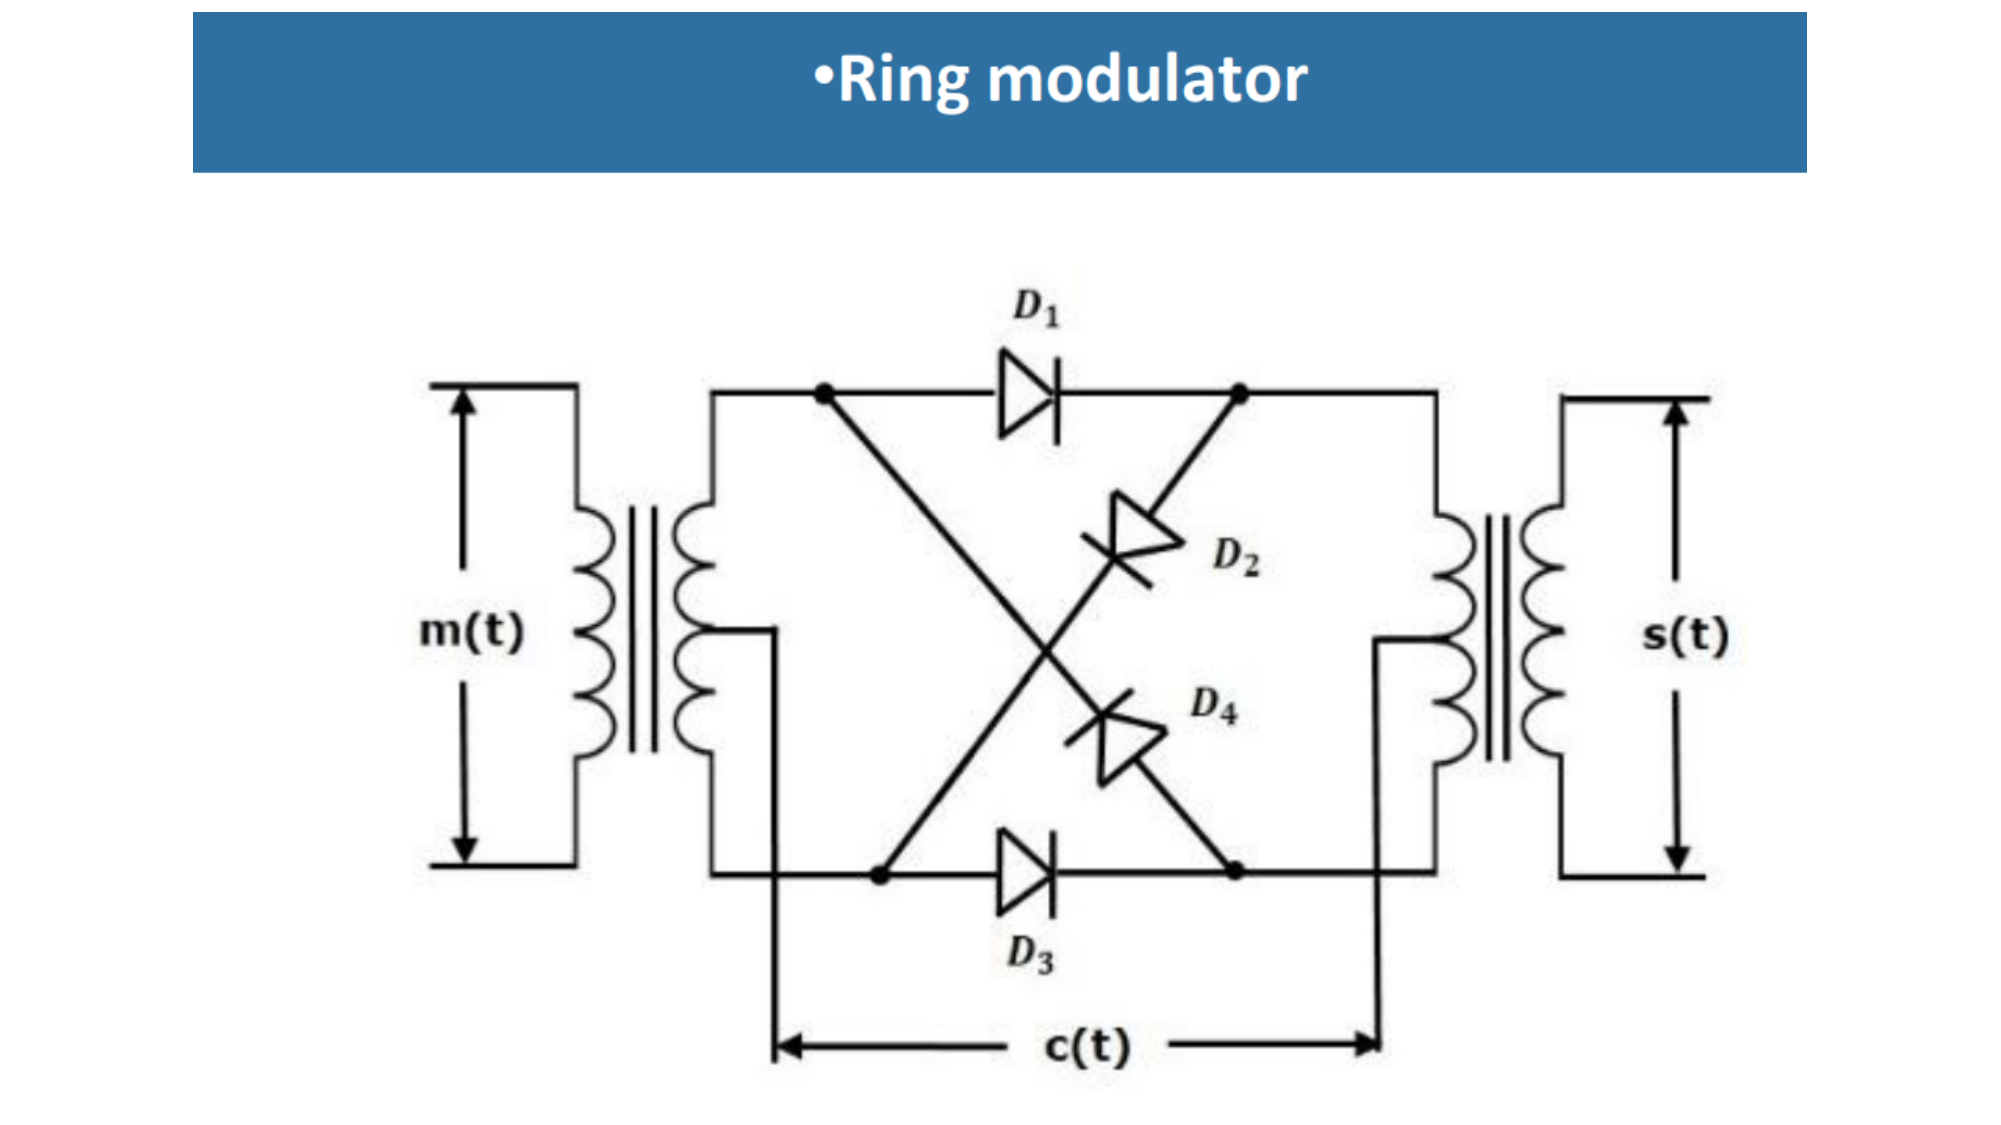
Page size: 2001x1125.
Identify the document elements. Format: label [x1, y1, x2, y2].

picture [193, 12, 1807, 1113]
